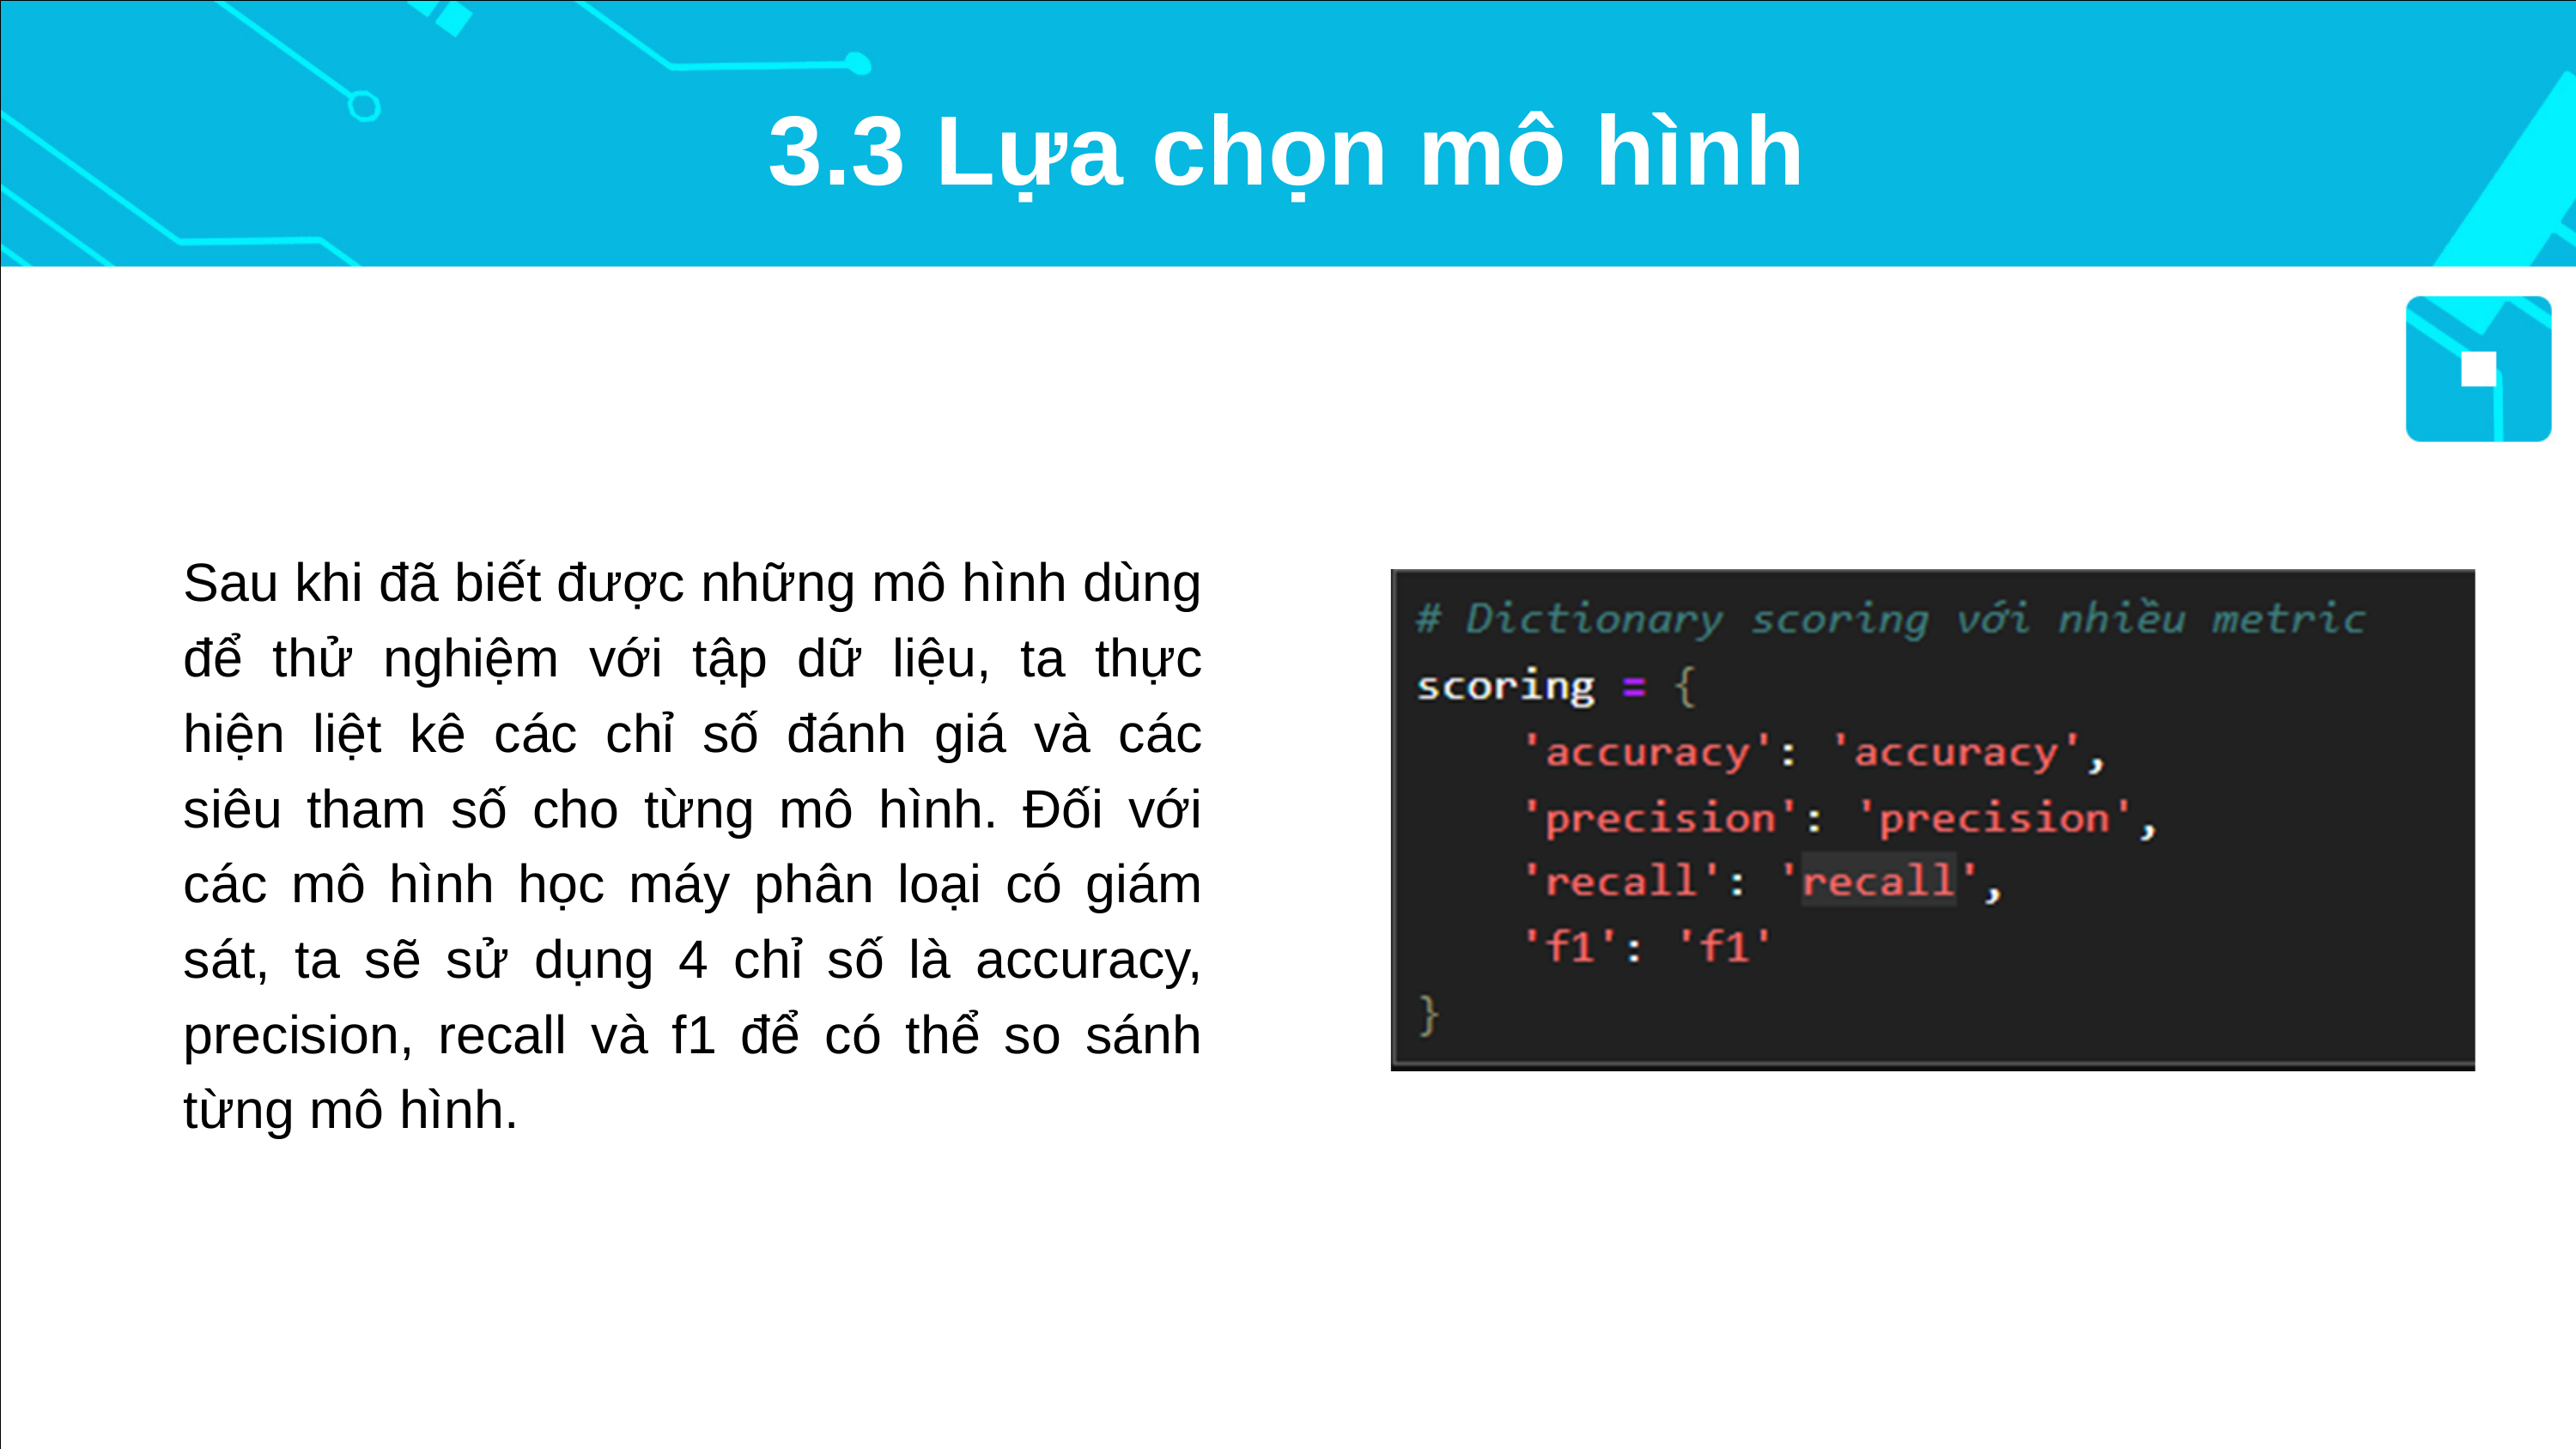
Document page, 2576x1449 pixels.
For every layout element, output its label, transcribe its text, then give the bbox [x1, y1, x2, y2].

text_box [0, 0, 2576, 1449]
text_box Sau khi đã biết được những mô hình dùng để thử nghiệm với tập dữ liệu, ta thực hiện liệt kê các chỉ số đánh giá và các siêu tham số cho từng mô hình. Đối với các mô hình học máy phân loại có giám sát, ta sẽ sử dụng 4 chỉ số là accuracy, precision, recall và f1 để có thể so sánh từng mô hình. [183, 537, 1205, 1140]
text_box [1390, 569, 2476, 1071]
text_box 3.3 Lựa chọn mô hình [7, 86, 2569, 205]
